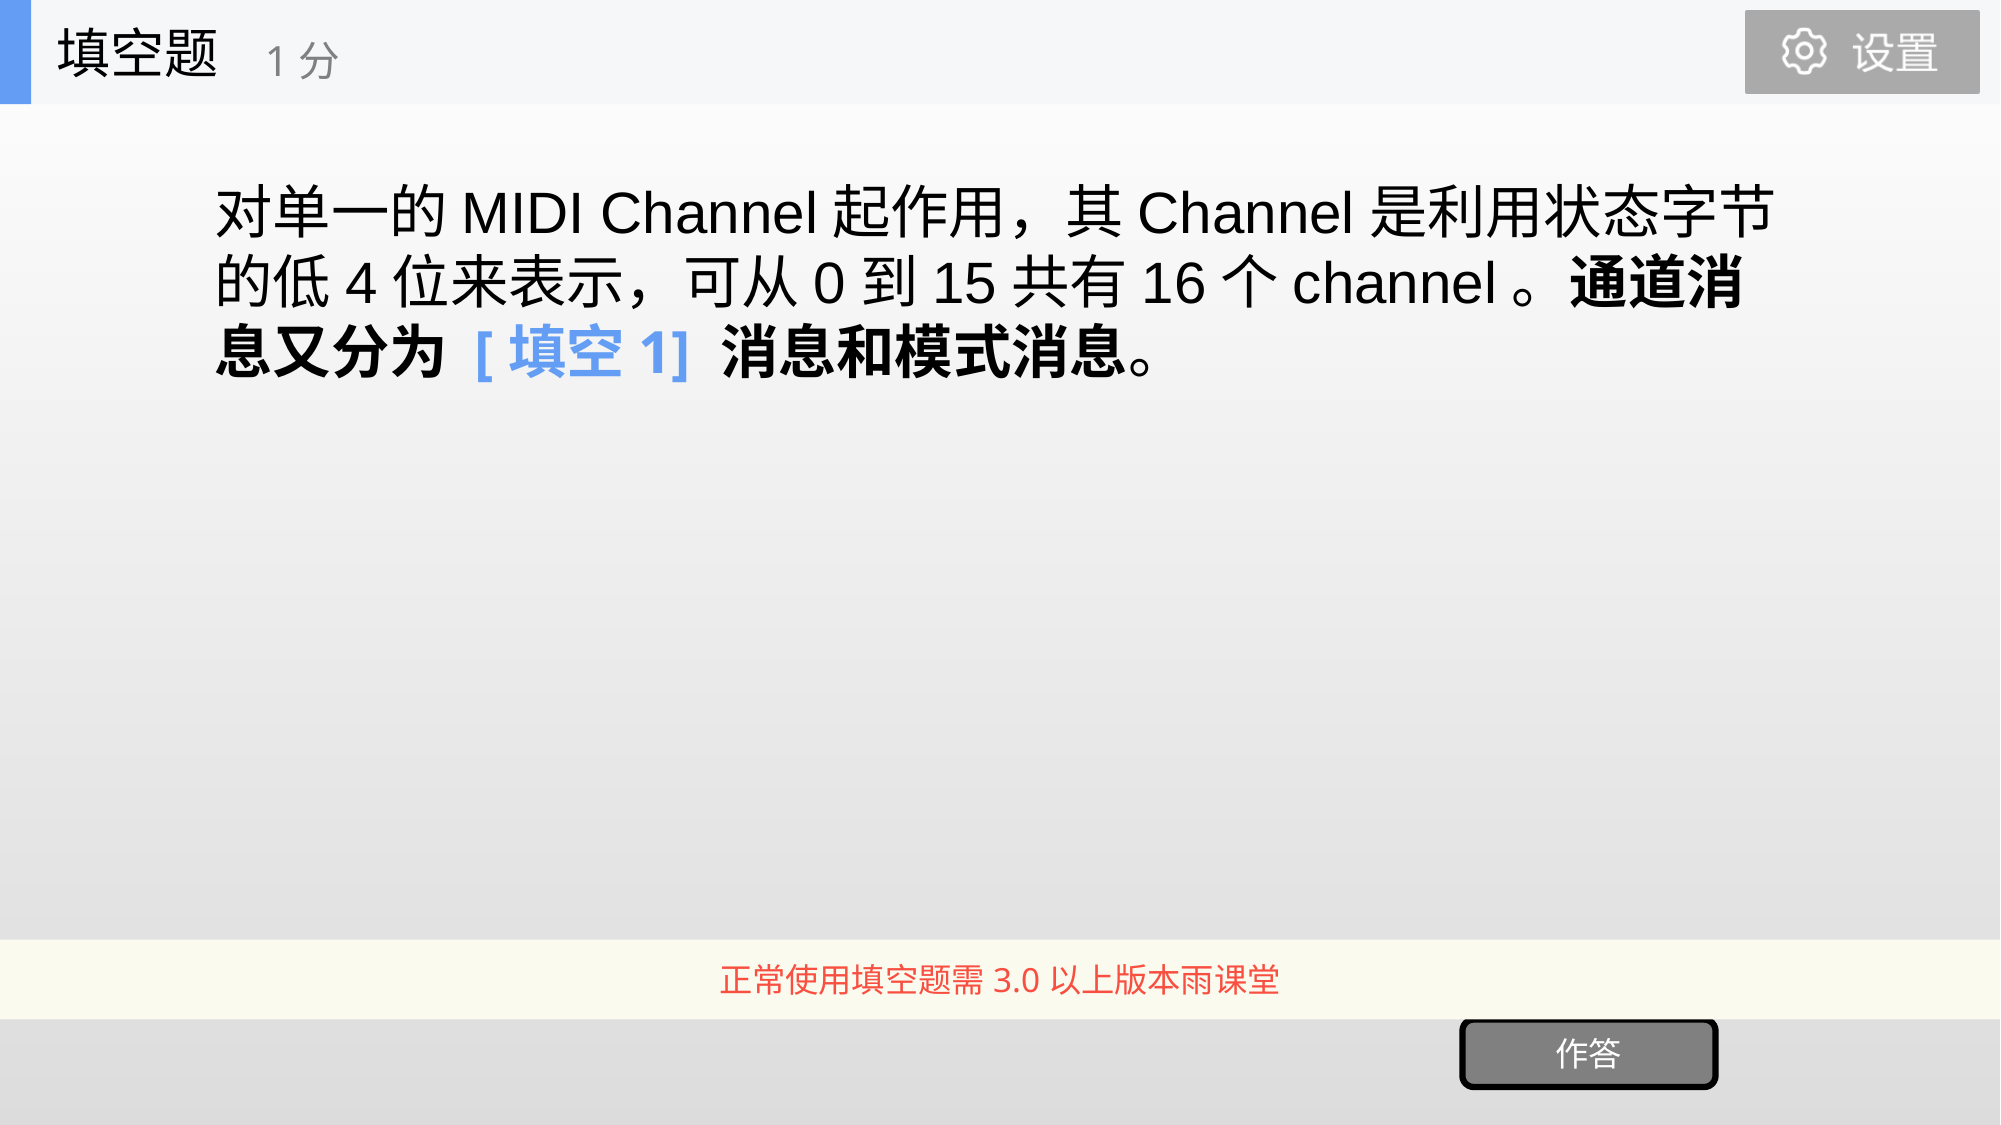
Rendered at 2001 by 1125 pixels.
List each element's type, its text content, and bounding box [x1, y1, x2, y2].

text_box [0, 0, 2000, 105]
text_box 正常使用填空题需3.0以上版本雨课堂 [0, 938, 2000, 1021]
text_box 作答 [1461, 1021, 1717, 1089]
text_box 对单一的MIDI Channel起作用，其Channel是利用状态字节的低4位来表示，可从0到15共有16个channel。通道消息又分为 [填空1] 消息和模式消息。 [200, 105, 1800, 456]
picture [1745, 10, 1980, 94]
